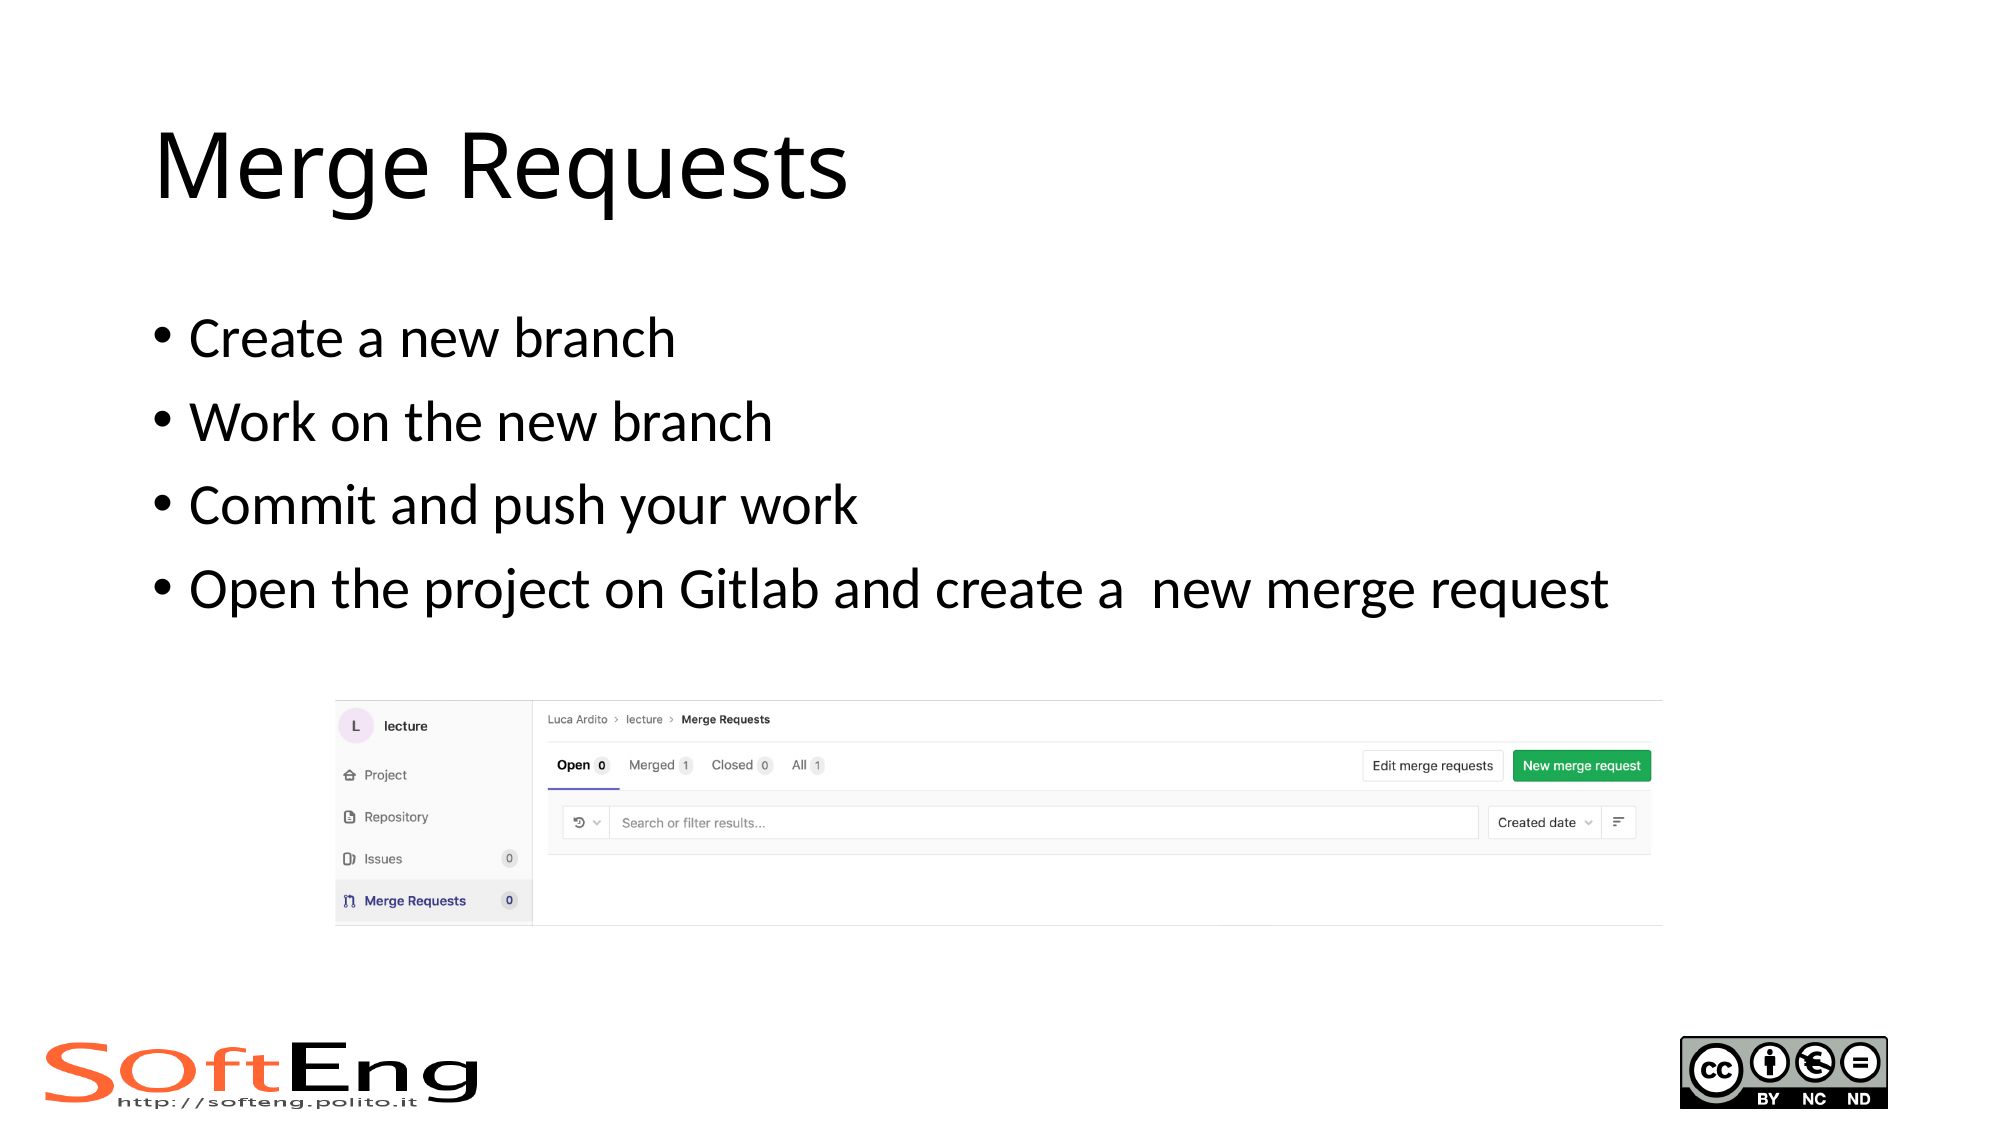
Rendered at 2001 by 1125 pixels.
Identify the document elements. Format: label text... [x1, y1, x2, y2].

picture [37, 1026, 488, 1119]
title Merge Requests [137, 59, 1863, 278]
text_box [335, 700, 1663, 926]
list Create a new branch Work on the new branch Commit and push your work Open the project on Gitlab and create a new merge request [137, 299, 1863, 1014]
picture [1680, 1036, 1888, 1109]
